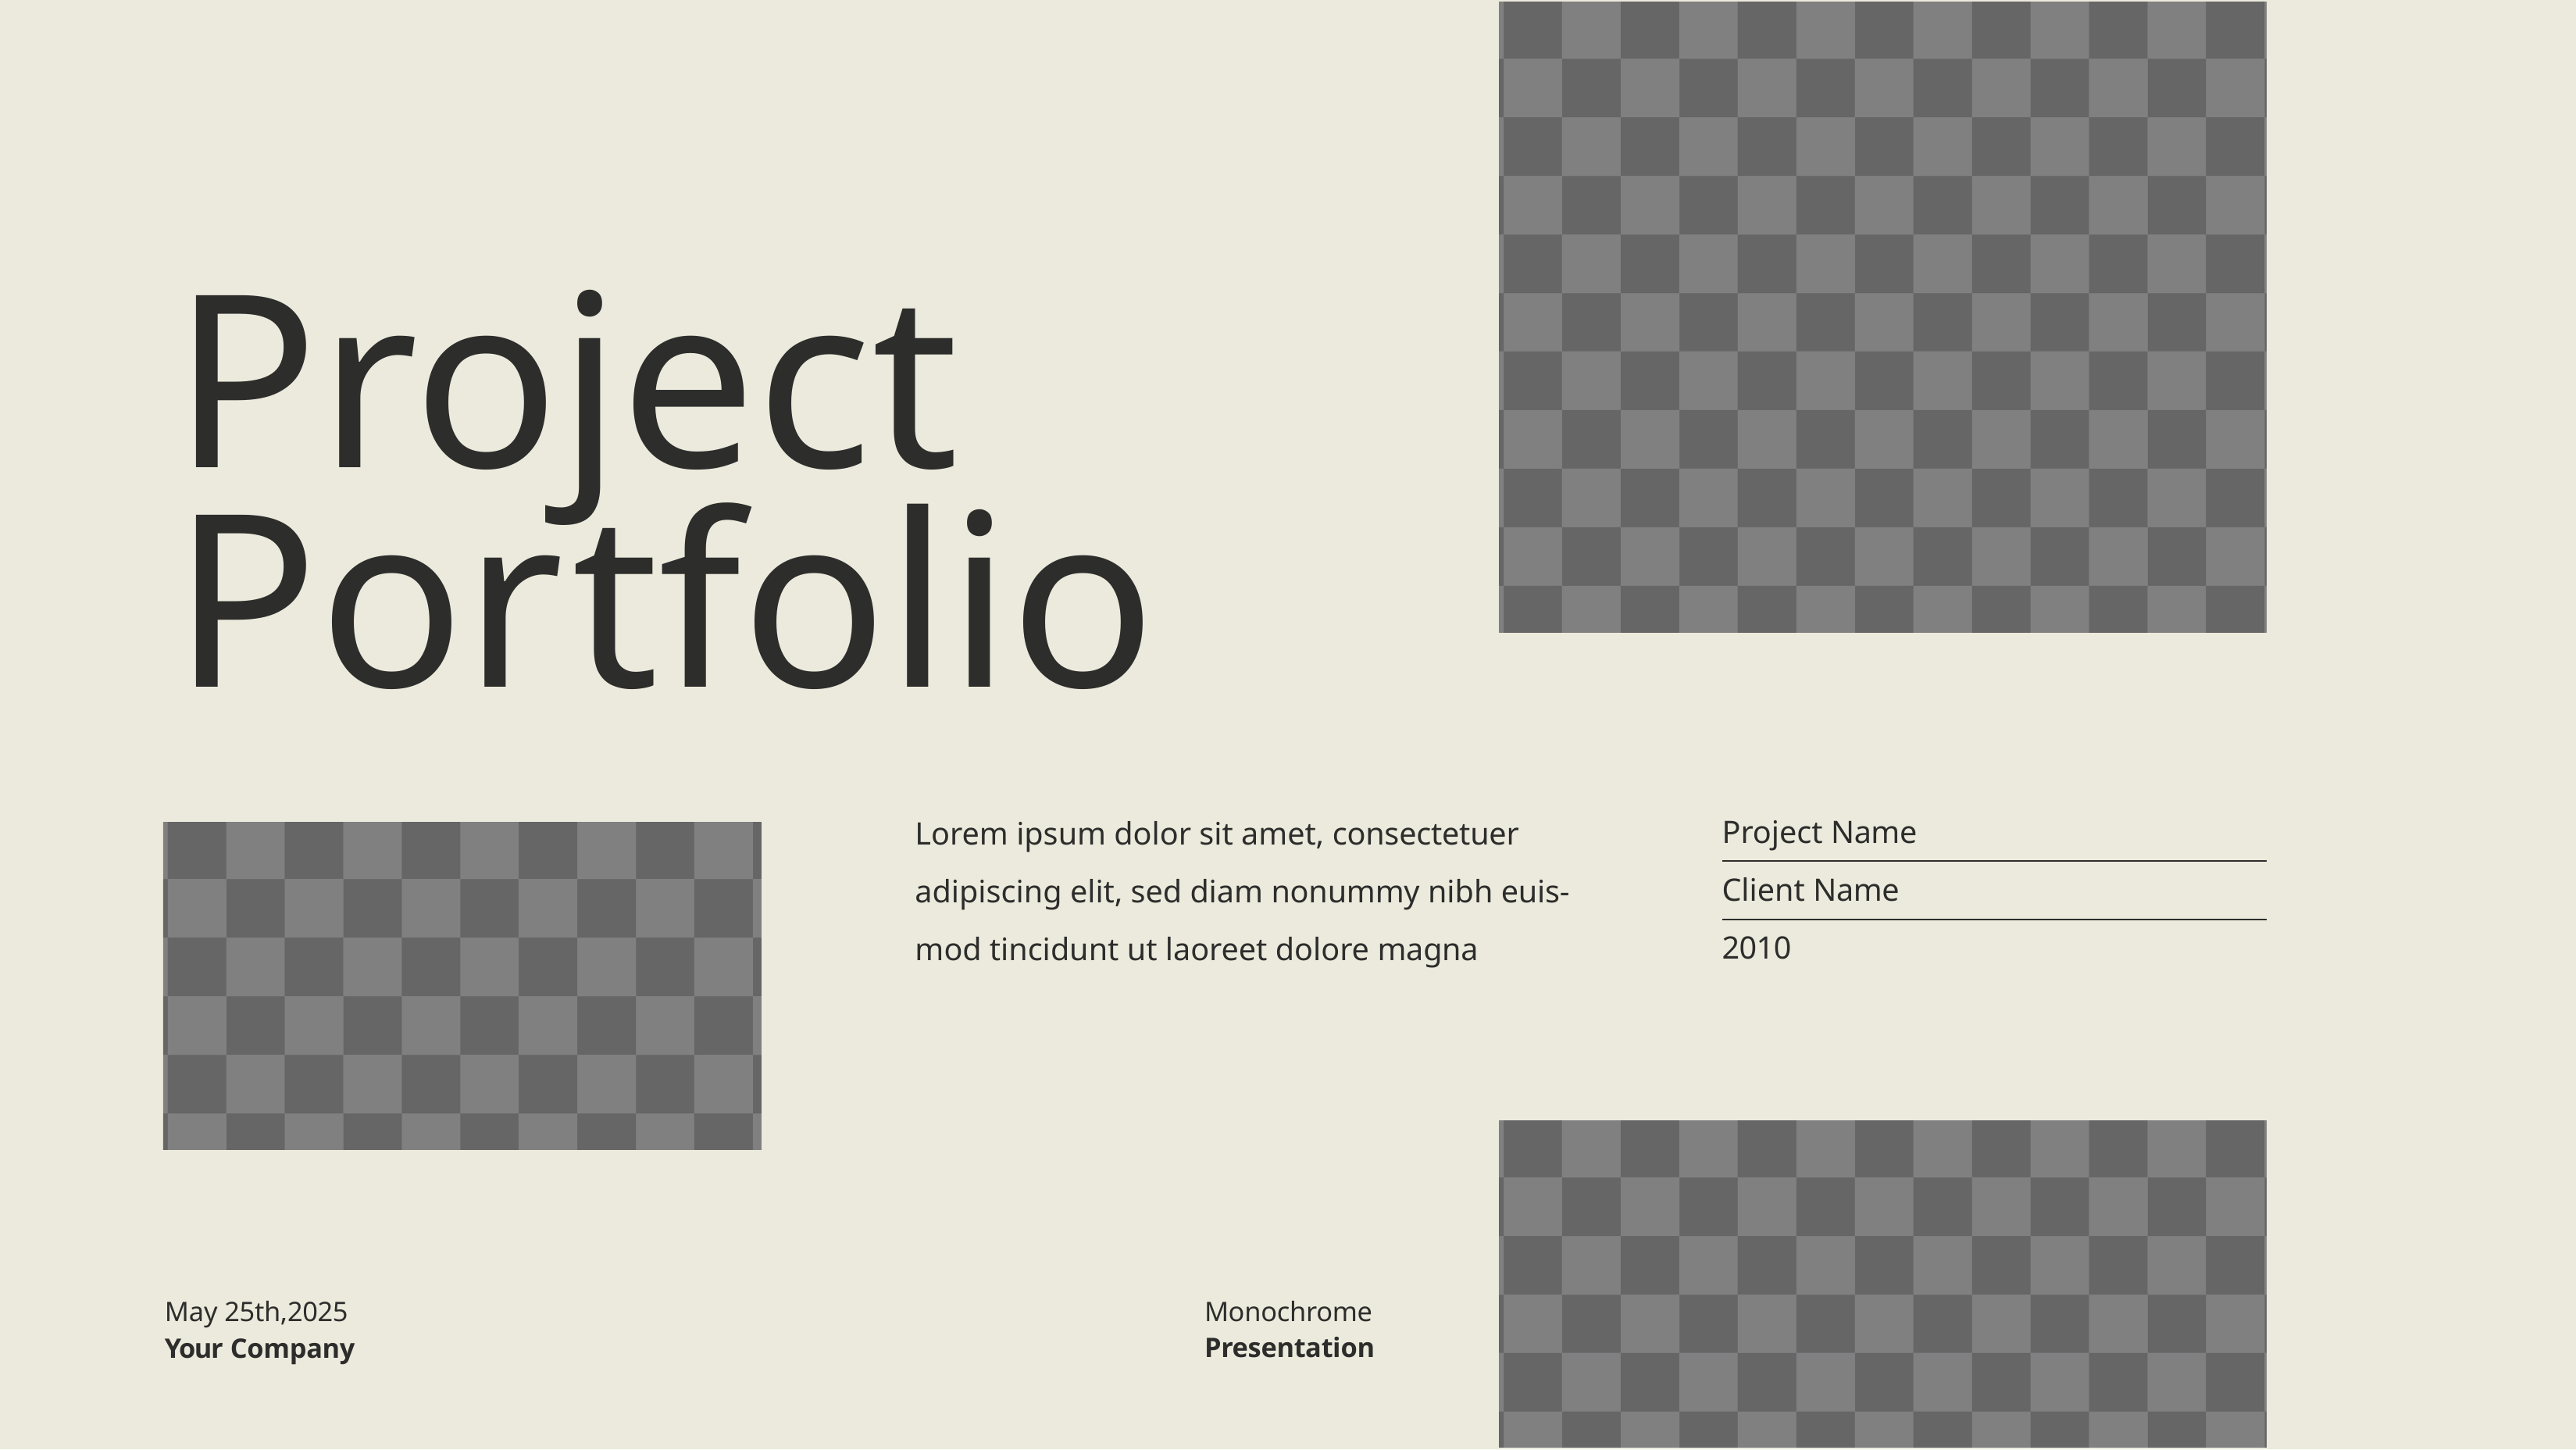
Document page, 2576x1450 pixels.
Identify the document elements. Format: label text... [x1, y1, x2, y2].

text_box May 25th,2025 [162, 1293, 468, 1327]
text_box Lorem ipsum dolor sit amet, consectetuer adipiscing elit, sed diam nonummy nibh euis- mod tincidunt ut laoreet dolore magna [913, 791, 1572, 967]
text_box Presentation [1202, 1328, 1435, 1363]
title Project Portfolio [171, 222, 1454, 732]
text_box Monochrome [1202, 1293, 1435, 1327]
text_box Your Company [162, 1330, 448, 1364]
text_box Client Name [1720, 869, 2001, 908]
text_box 2010 [1720, 927, 1923, 966]
picture [1498, 2, 2267, 634]
text_box Project Name [1720, 811, 2021, 850]
picture [162, 822, 762, 1150]
picture [1498, 1120, 2267, 1448]
